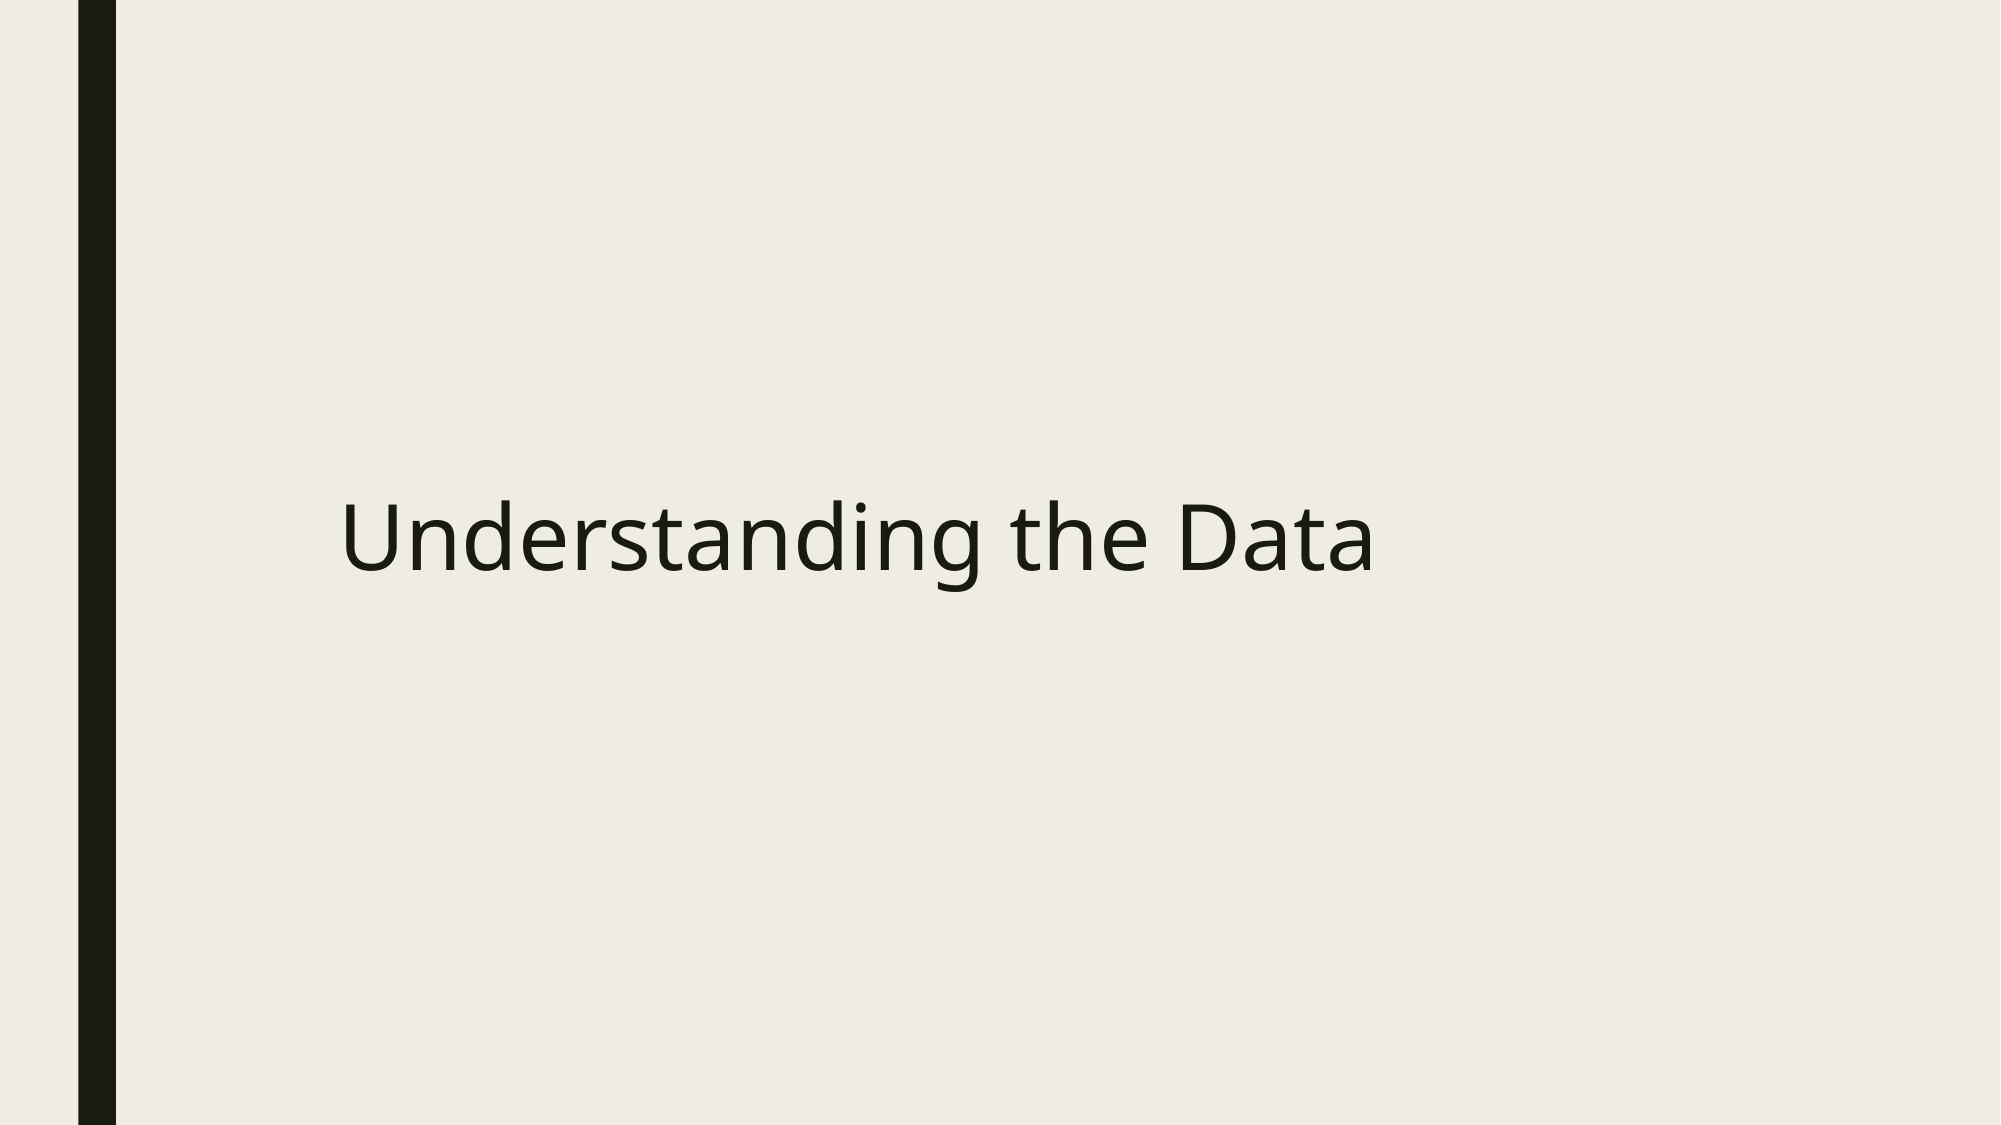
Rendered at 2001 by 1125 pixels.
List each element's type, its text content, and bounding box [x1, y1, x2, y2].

title Understanding the Data [323, 484, 1899, 729]
